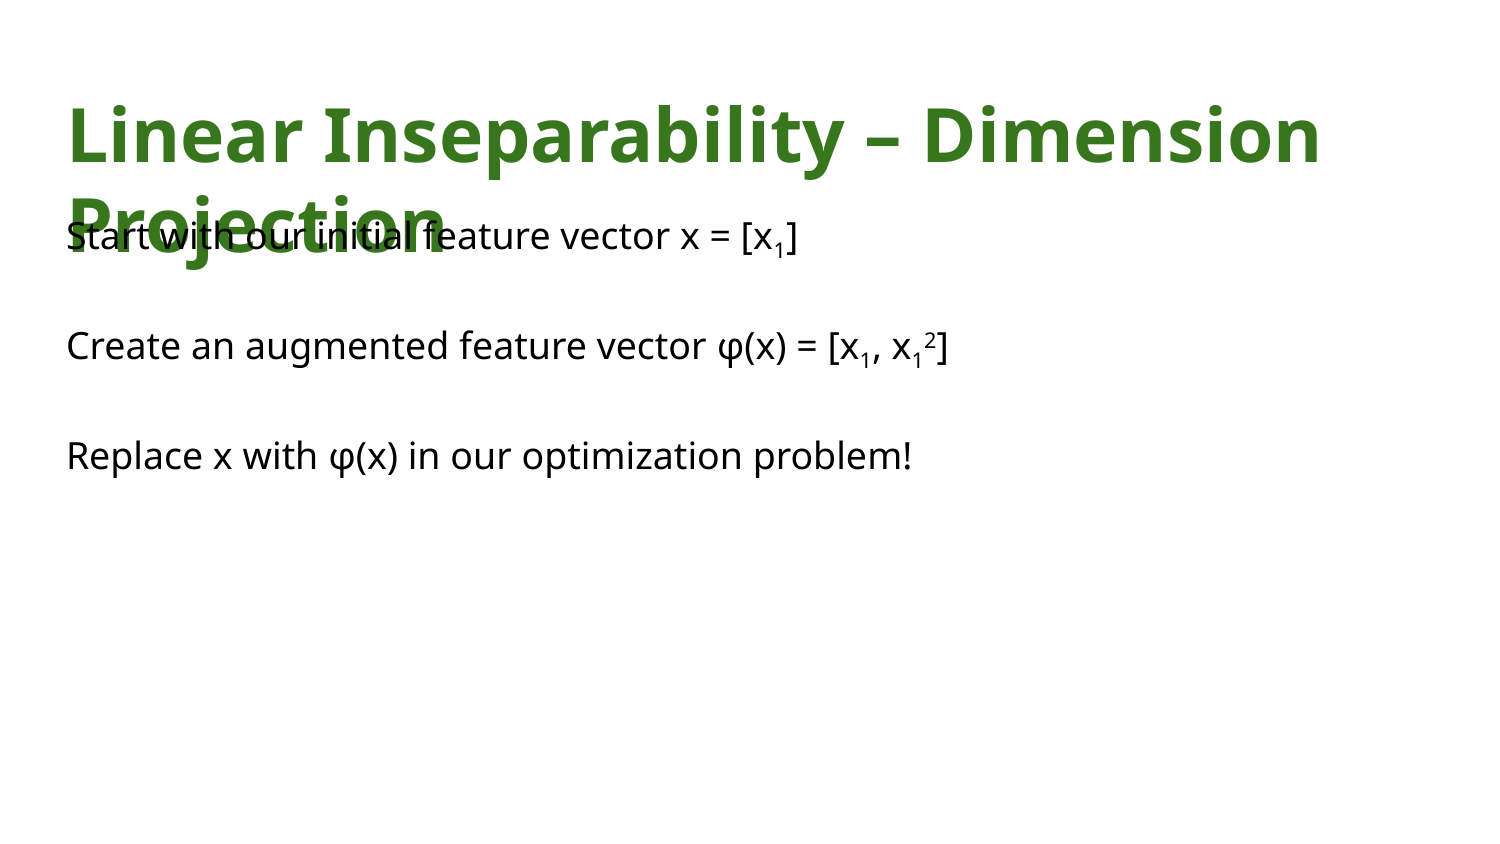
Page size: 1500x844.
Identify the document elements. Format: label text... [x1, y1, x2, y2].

title Linear Inseparability – Dimension Projection [51, 72, 1449, 167]
list Start with our initial feature vector x = [x1] Create an augmented feature vector φ(x) = [x1, x12] Replace x with φ(x) in our optimization problem! [51, 189, 1449, 750]
